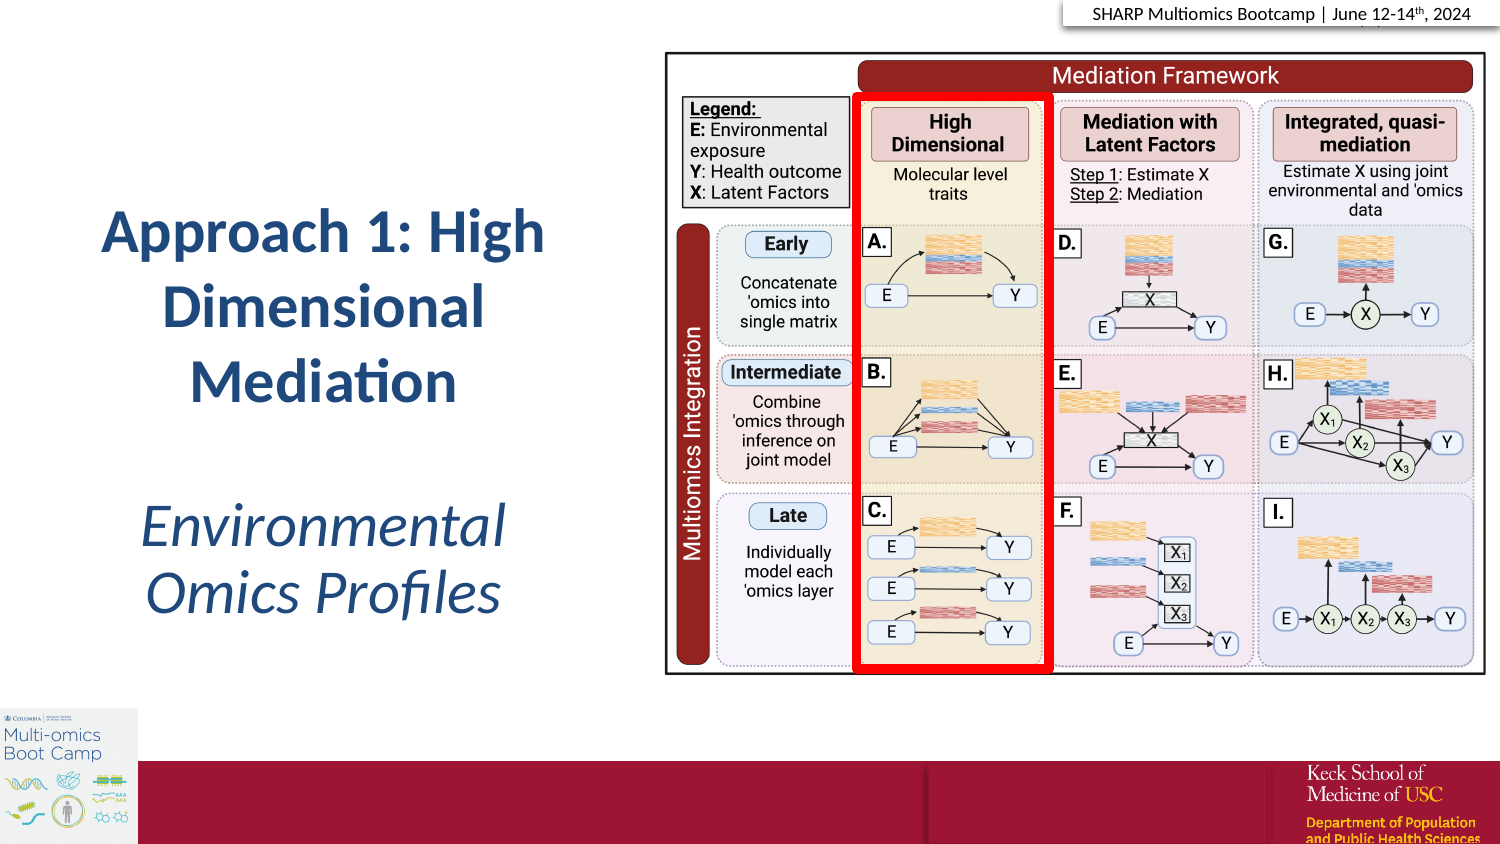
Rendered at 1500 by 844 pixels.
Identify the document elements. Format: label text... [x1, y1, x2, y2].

title Approach 1: High Dimensional Mediation [19, 182, 629, 436]
picture [0, 708, 138, 844]
picture [926, 760, 1328, 844]
picture [663, 46, 1486, 682]
text_box Environmental Omics Profiles [90, 484, 558, 620]
